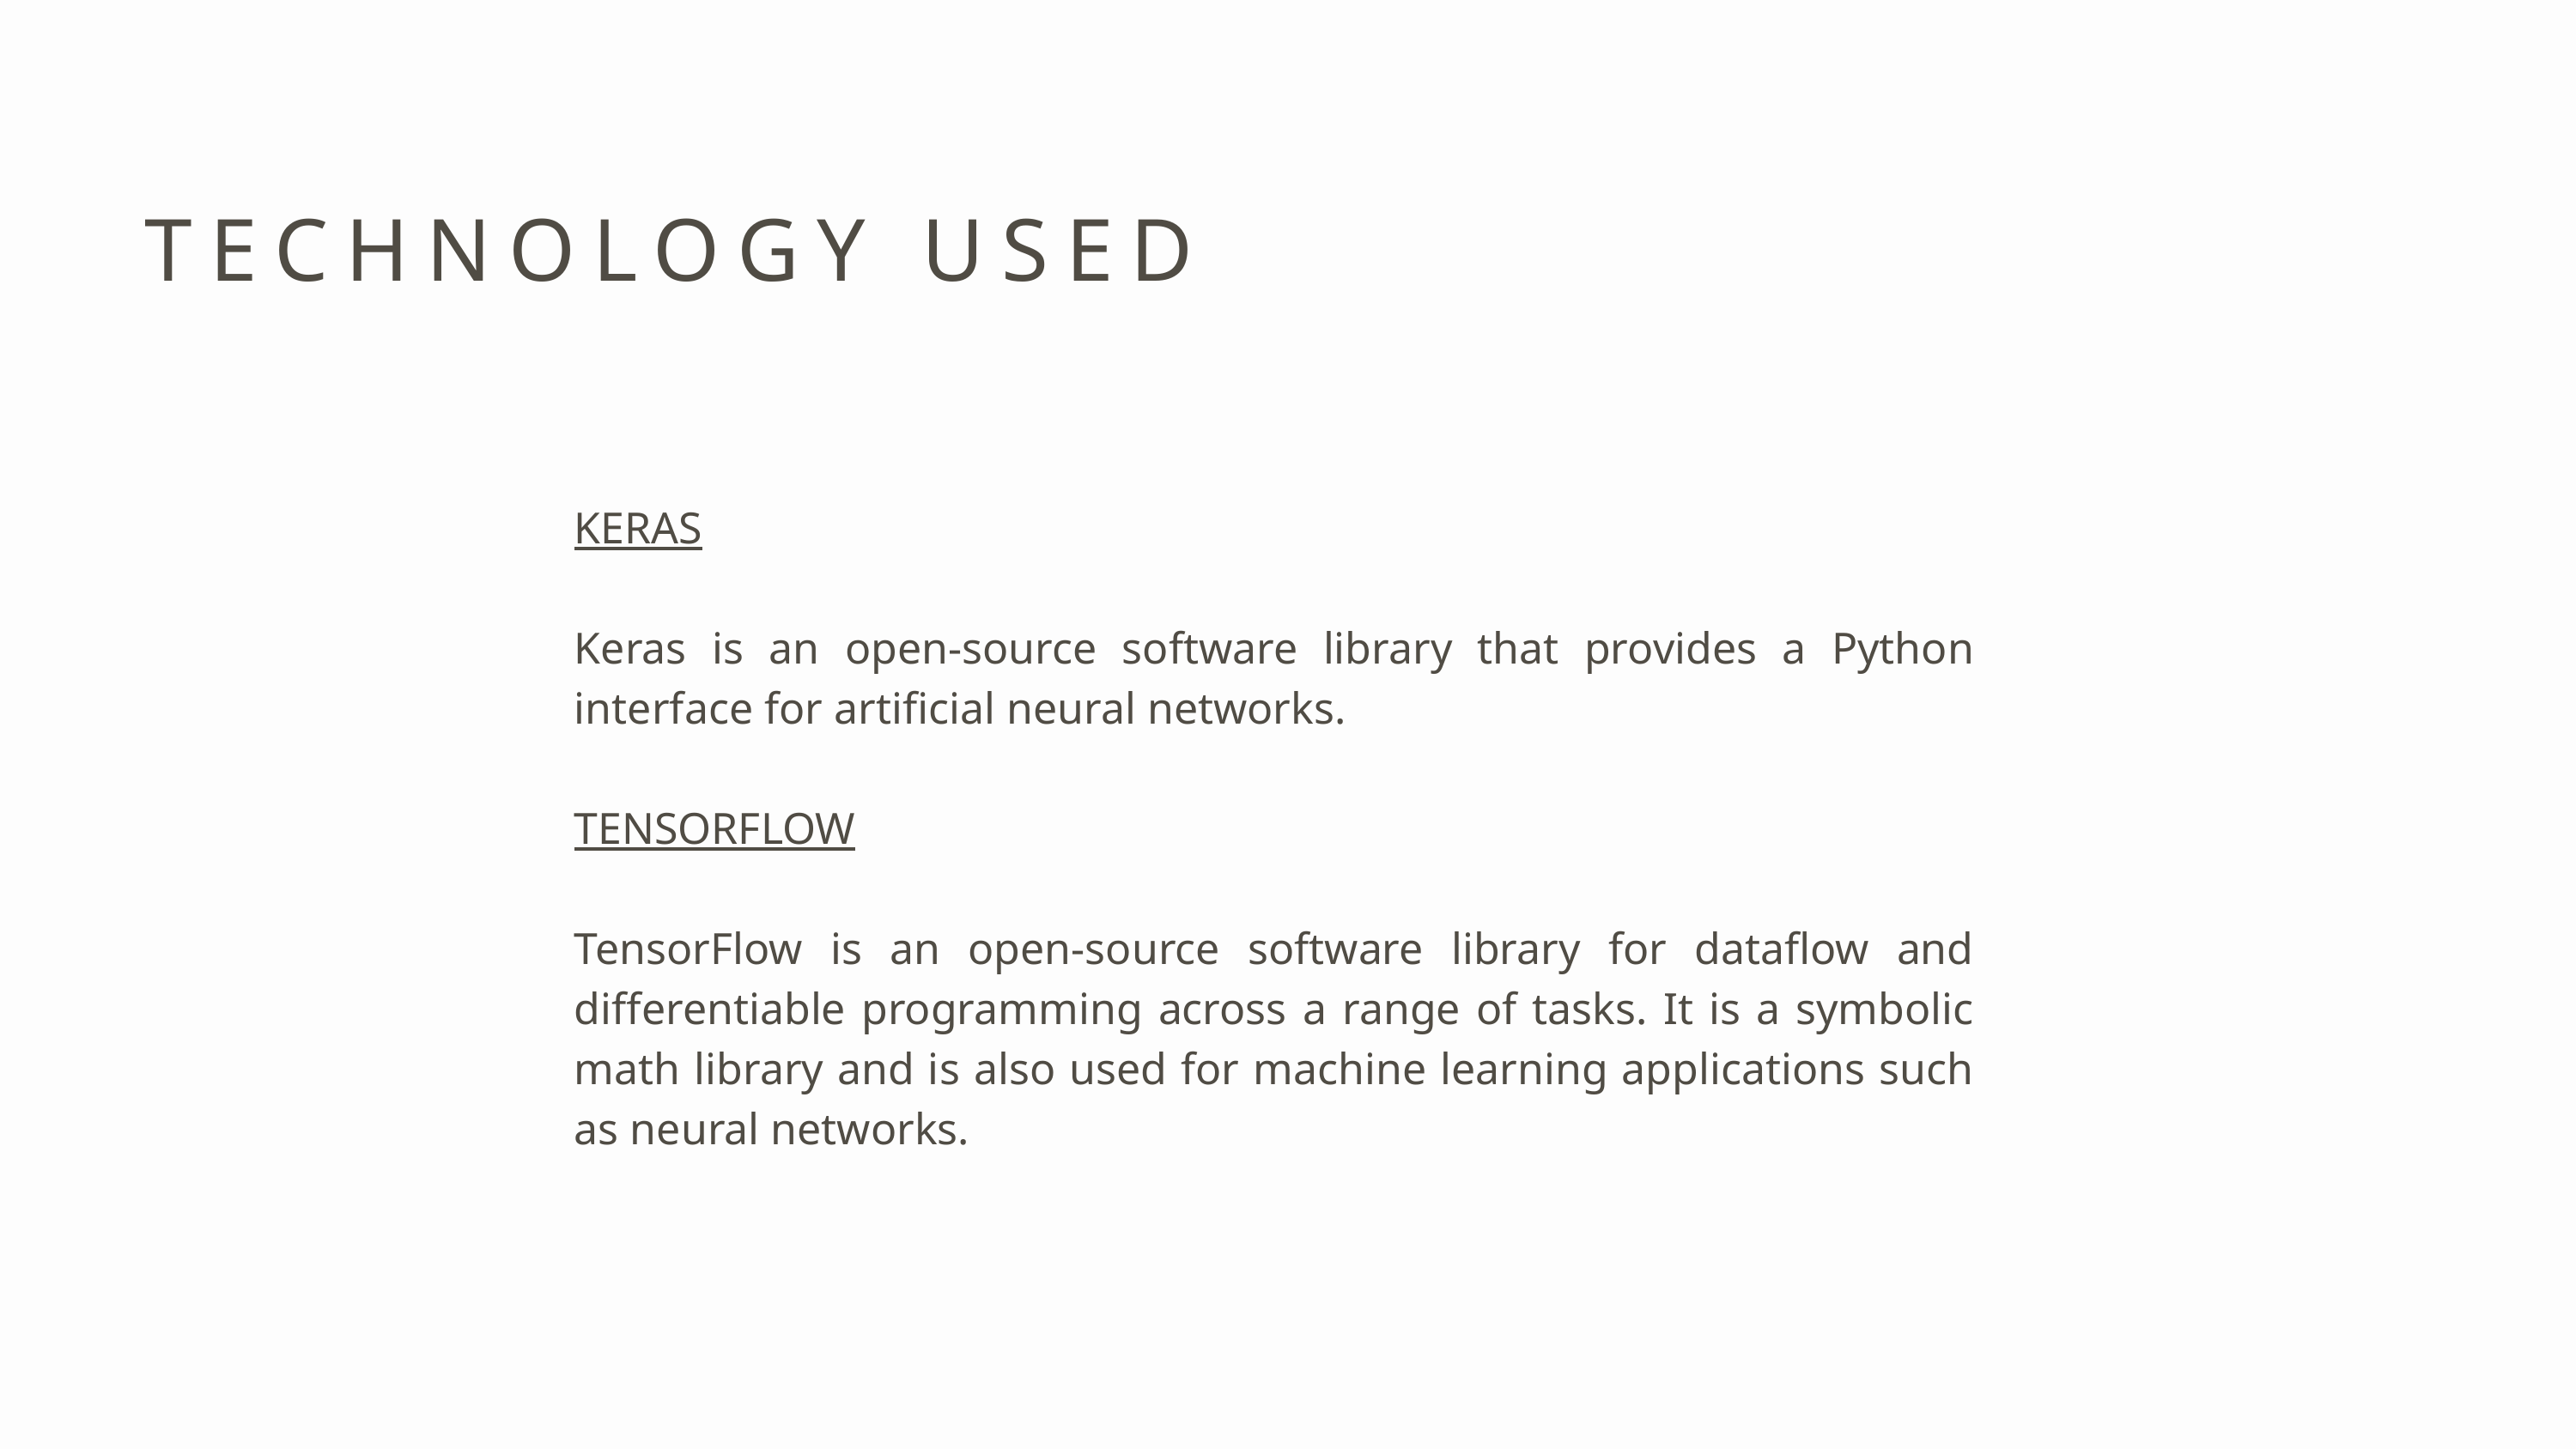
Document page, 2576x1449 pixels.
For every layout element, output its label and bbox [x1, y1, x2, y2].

text_box [144, 193, 1975, 1137]
